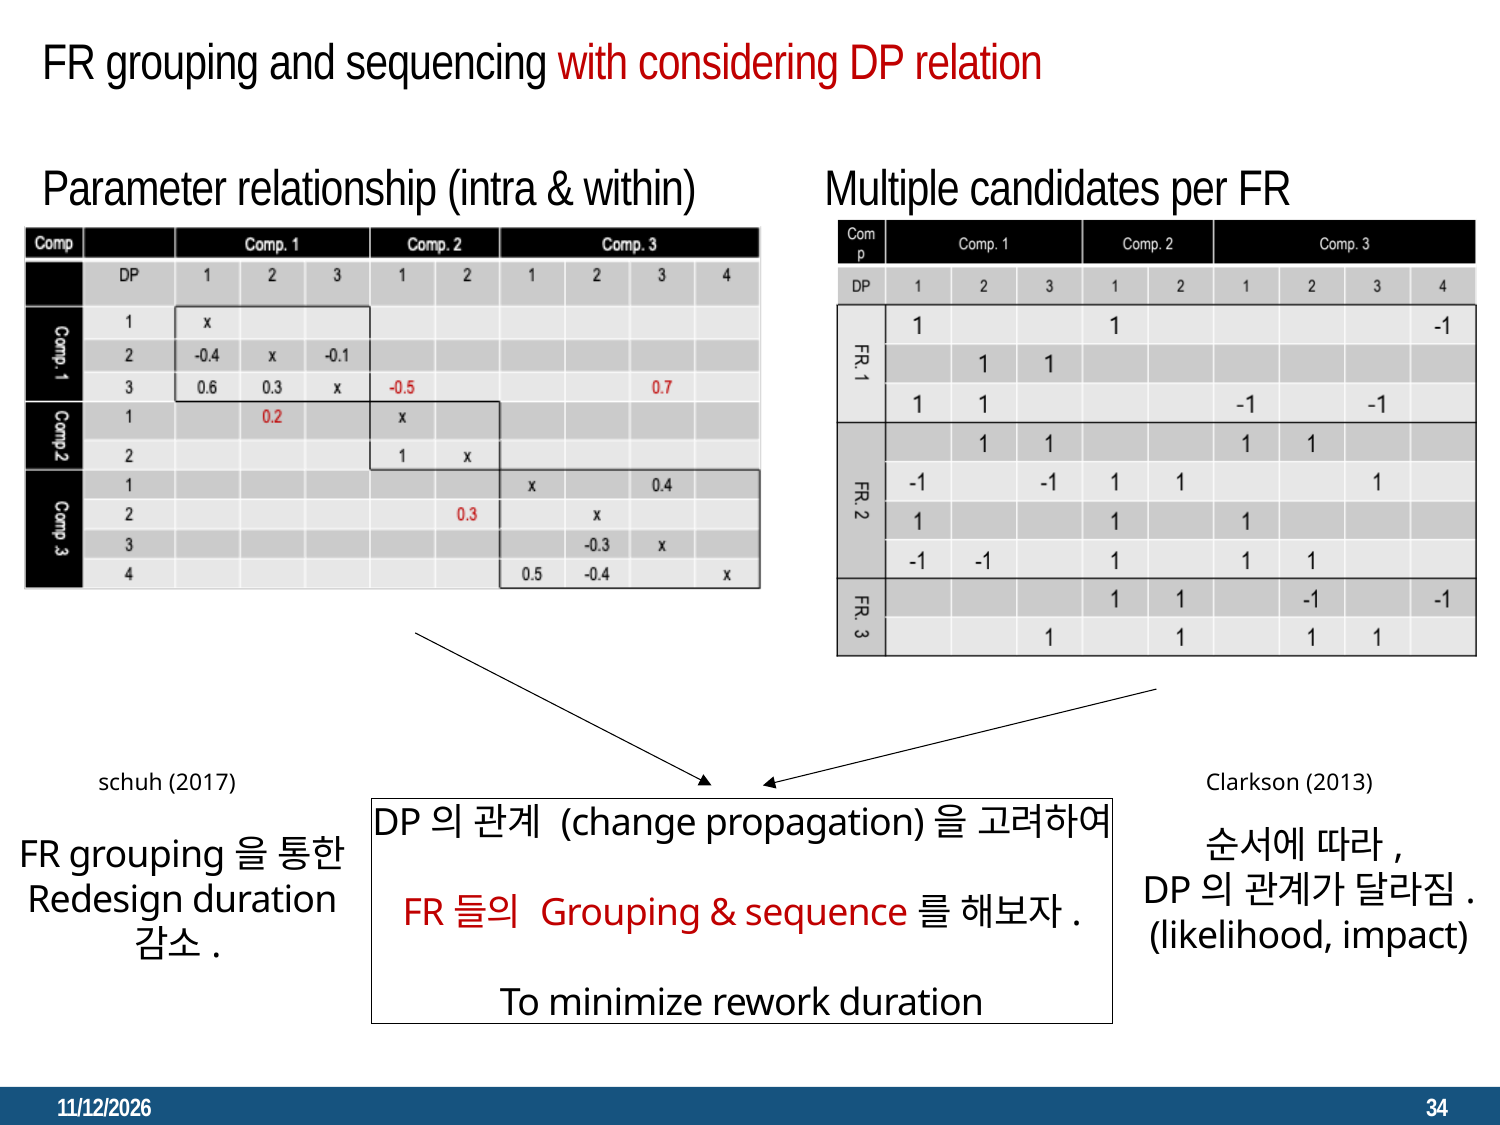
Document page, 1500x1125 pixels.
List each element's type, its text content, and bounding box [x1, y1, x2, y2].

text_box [762, 689, 1157, 786]
text_box FR grouping and sequencing with considering DP relation [27, 11, 1241, 108]
slide_number 34 [1125, 1086, 1464, 1125]
text_box Clarkson (2013) [1205, 752, 1384, 798]
text_box Parameter relationship (intra & within) [27, 158, 763, 213]
text_box schuh (2017) [98, 752, 246, 798]
picture [836, 218, 1477, 666]
picture [23, 226, 764, 595]
text_box DP의 관계 (change propagation)을 고려하여 FR들의 Grouping & sequence를 해보자. To minimize rework duration [371, 798, 1113, 1024]
text_box 순서에 따라, DP의 관계가 달라짐. (likelihood, impact) [1142, 820, 1476, 956]
slide_number 2023. 3. 22. [42, 1086, 380, 1125]
text_box Multiple candidates per FR [809, 158, 1500, 213]
text_box FR grouping을 통한 Redesign duration 감소. [18, 829, 346, 965]
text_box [415, 632, 712, 786]
